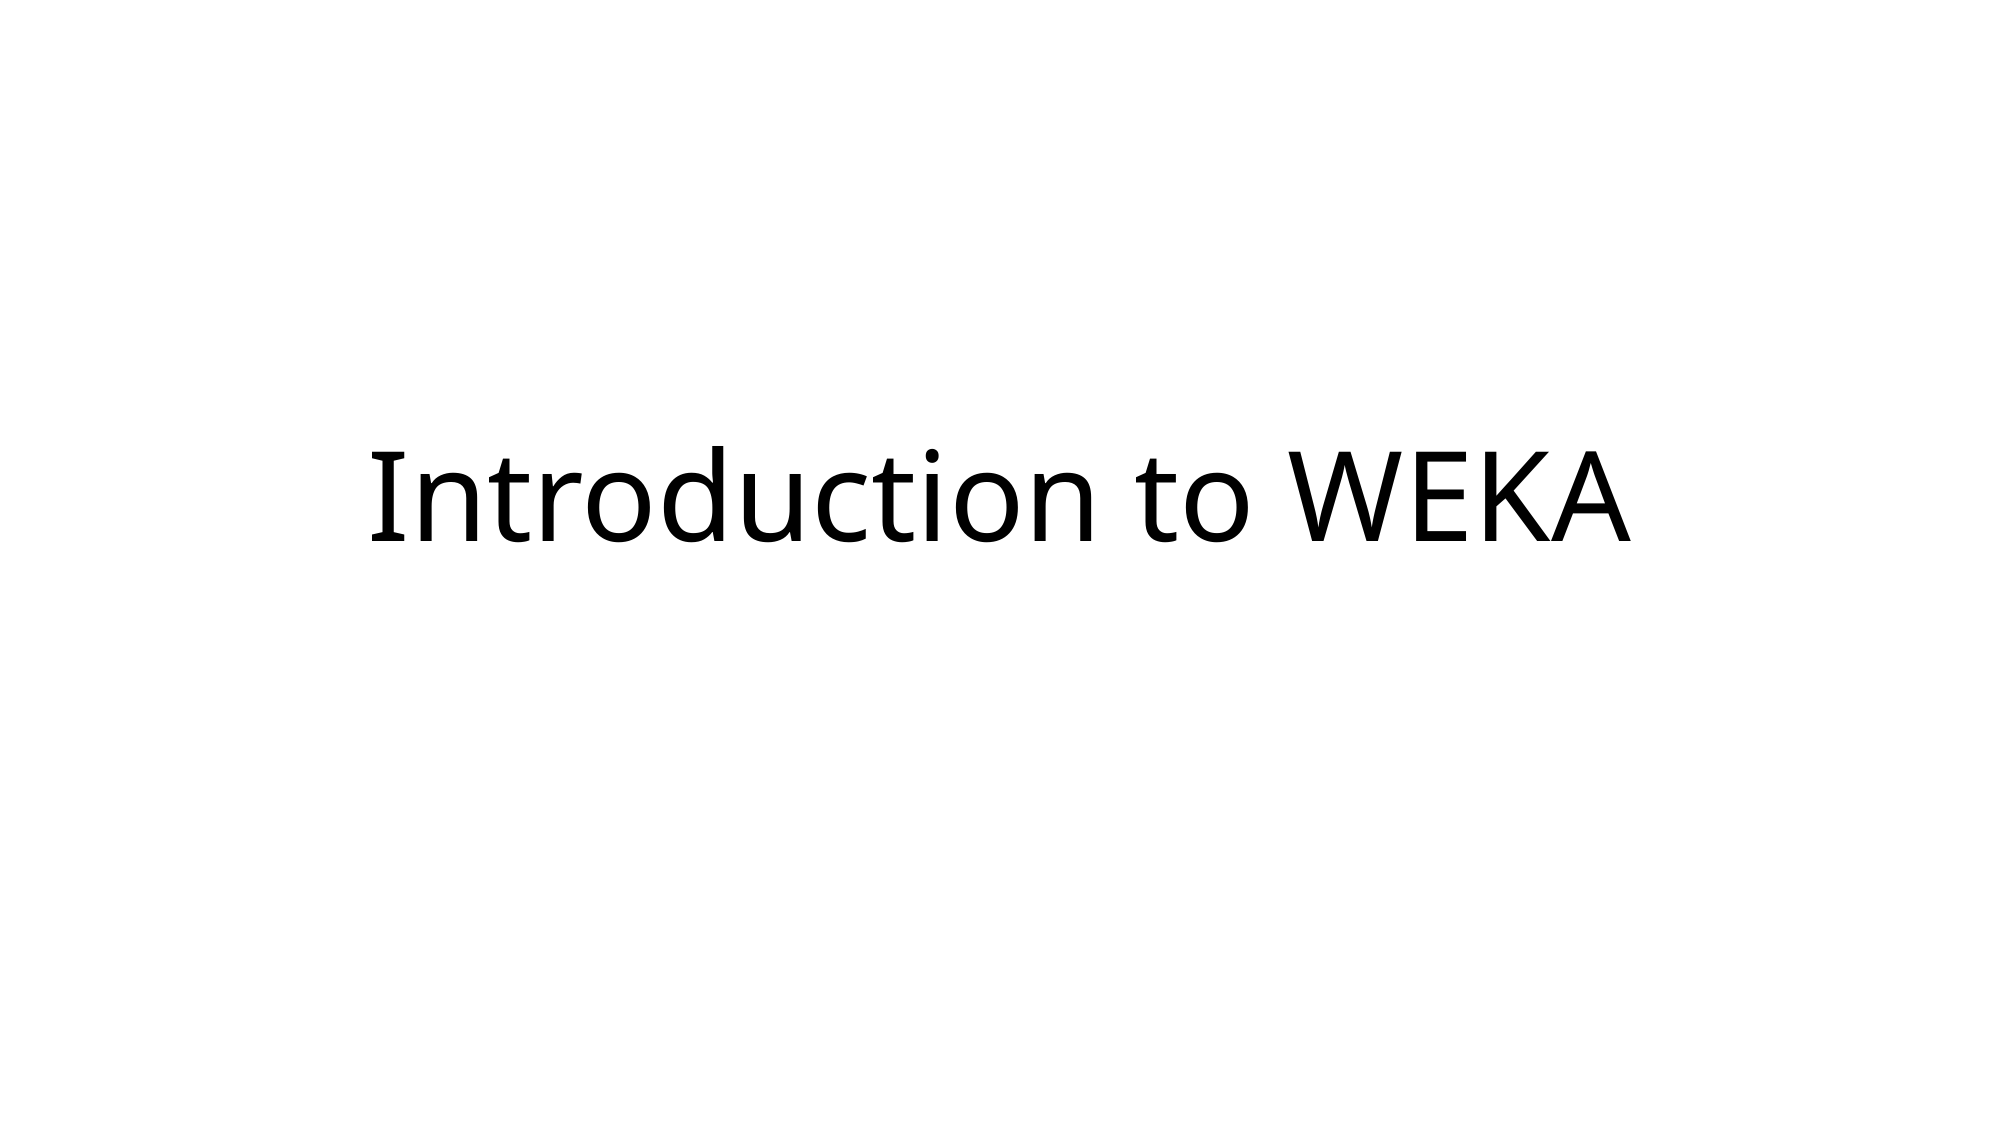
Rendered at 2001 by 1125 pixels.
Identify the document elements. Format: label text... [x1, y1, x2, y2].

title Introduction to WEKA [249, 184, 1750, 576]
